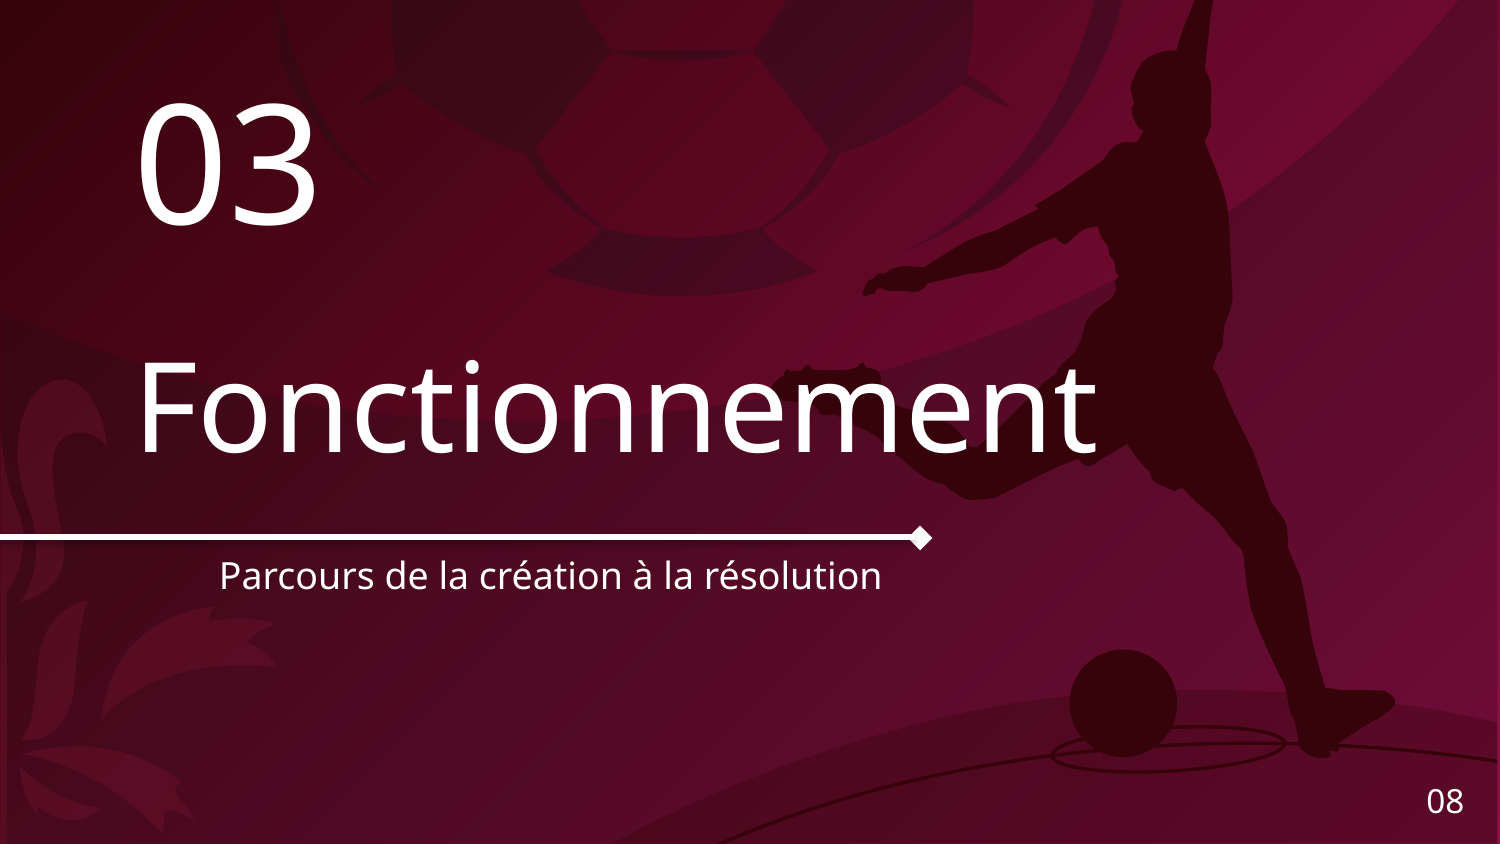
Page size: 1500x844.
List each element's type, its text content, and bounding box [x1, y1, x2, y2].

text_box [912, 525, 932, 537]
text_box Parcours de la création à la résolution [203, 537, 1040, 607]
text_box [1187, 493, 1396, 758]
text_box [1048, 0, 1226, 197]
text_box [955, 493, 1005, 500]
title 03 [118, 88, 518, 197]
text_box [1069, 649, 1178, 758]
text_box 08 [1402, 766, 1489, 833]
text_box Fonctionnement [118, 197, 1362, 493]
